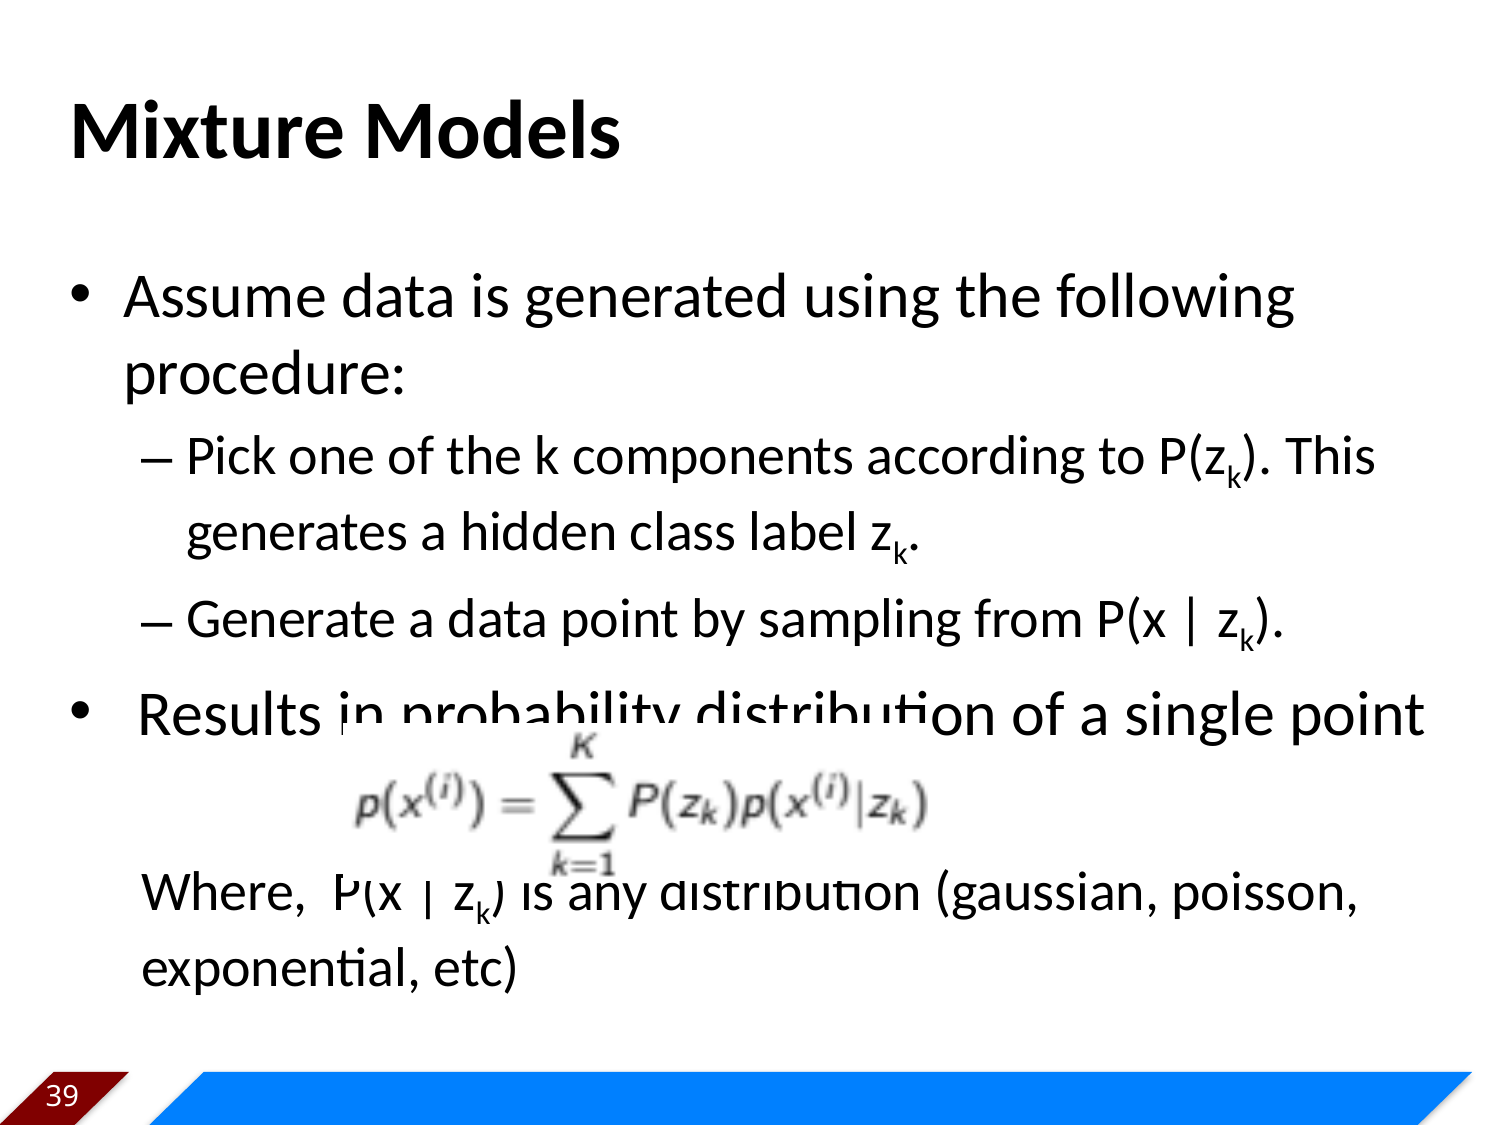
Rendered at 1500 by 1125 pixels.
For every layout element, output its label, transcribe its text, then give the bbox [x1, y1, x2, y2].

list Assume data is generated using the following procedure: Pick one of the k components according to P(zk). This generates a hidden class label zk. Generate a data point by sampling from P(x | zk). Results in probability distribution of a single point Where, P(x | zk) is any distribution (gaussian, poisson, exponential, etc) [54, 246, 1455, 1019]
picture [342, 723, 929, 882]
title Mixture Models [54, 67, 1459, 184]
